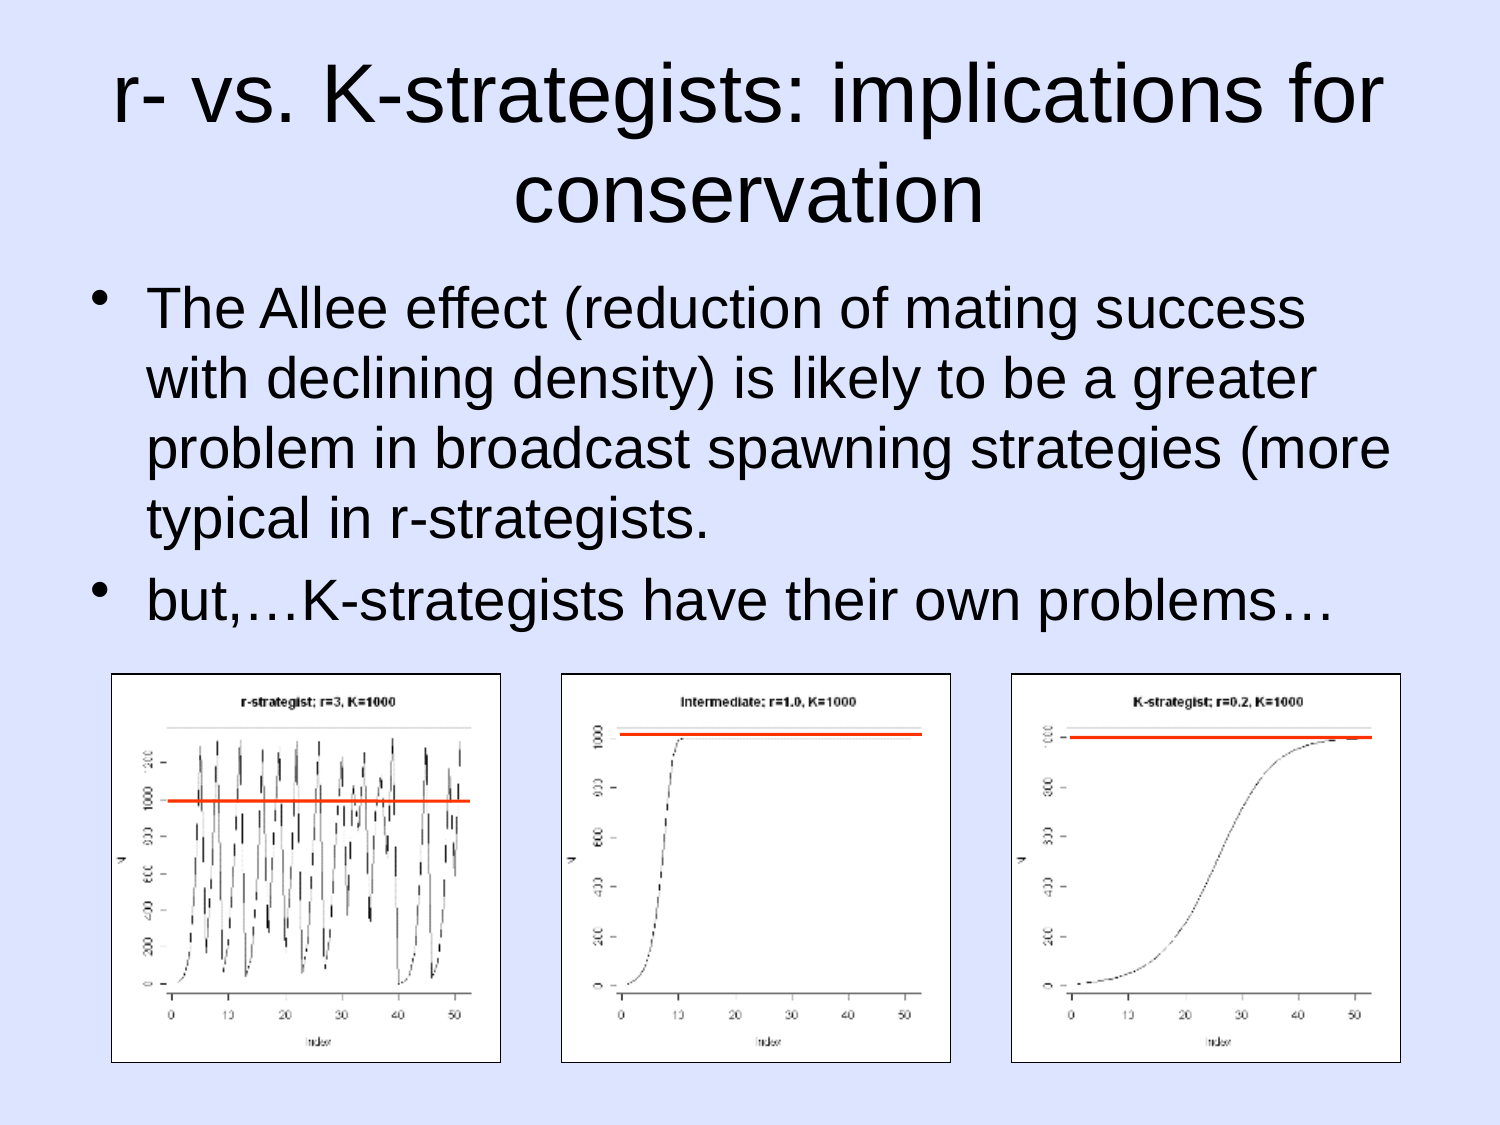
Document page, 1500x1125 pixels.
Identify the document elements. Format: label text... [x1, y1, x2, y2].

title r- vs. K-strategists: implications for conservation [75, 45, 1425, 233]
picture [562, 674, 951, 1062]
picture [1012, 674, 1401, 1063]
list The Allee effect (reduction of mating success with declining density) is likely to be a greater problem in broadcast spawning strategies (more typical in r-strategists. but,…K-strategists have their own problems… [75, 262, 1425, 663]
picture [112, 674, 501, 1062]
